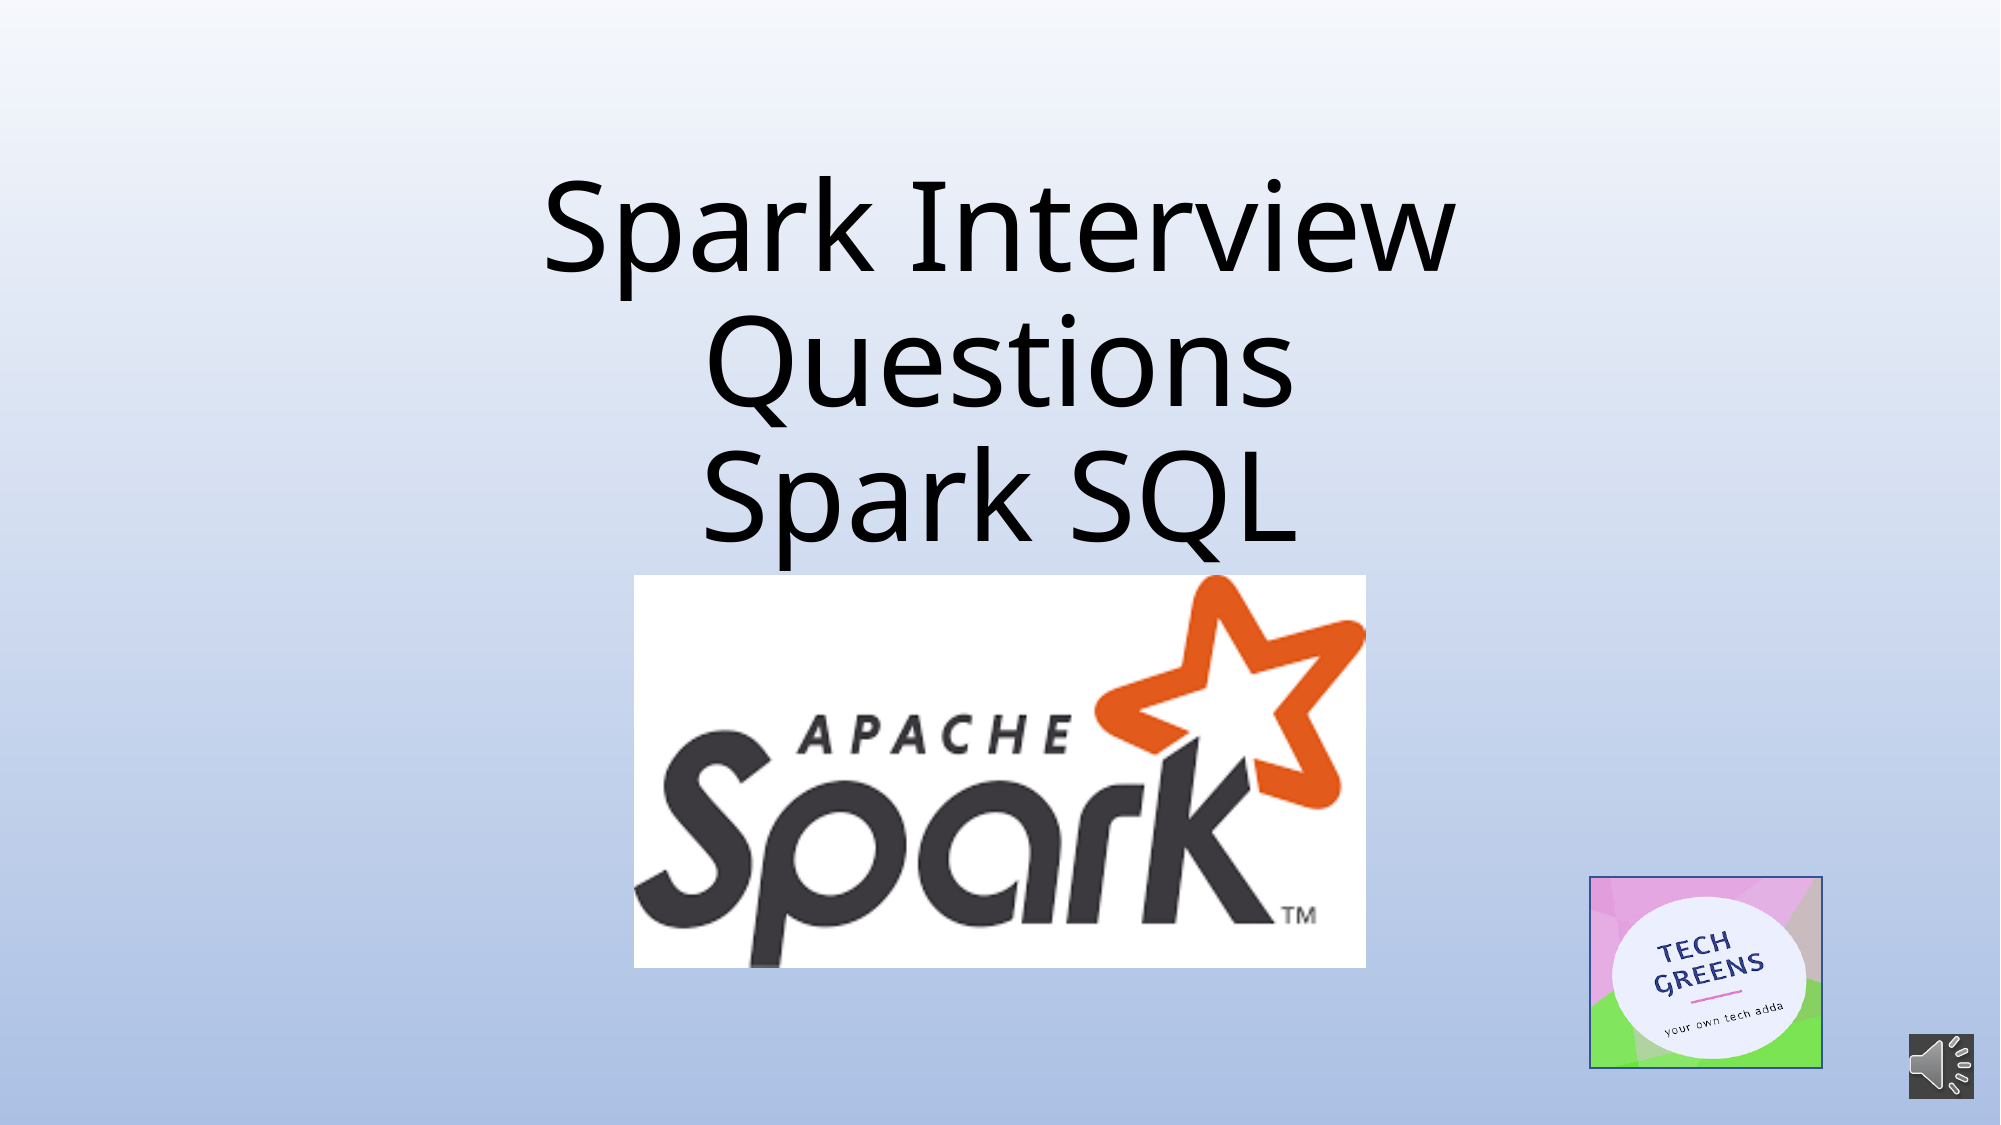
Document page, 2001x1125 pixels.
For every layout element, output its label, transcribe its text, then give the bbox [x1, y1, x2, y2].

picture [1591, 878, 1821, 1067]
picture [634, 575, 1366, 968]
title Spark Interview Questions Spark SQL [249, 184, 1750, 576]
picture [1908, 1033, 1975, 1100]
